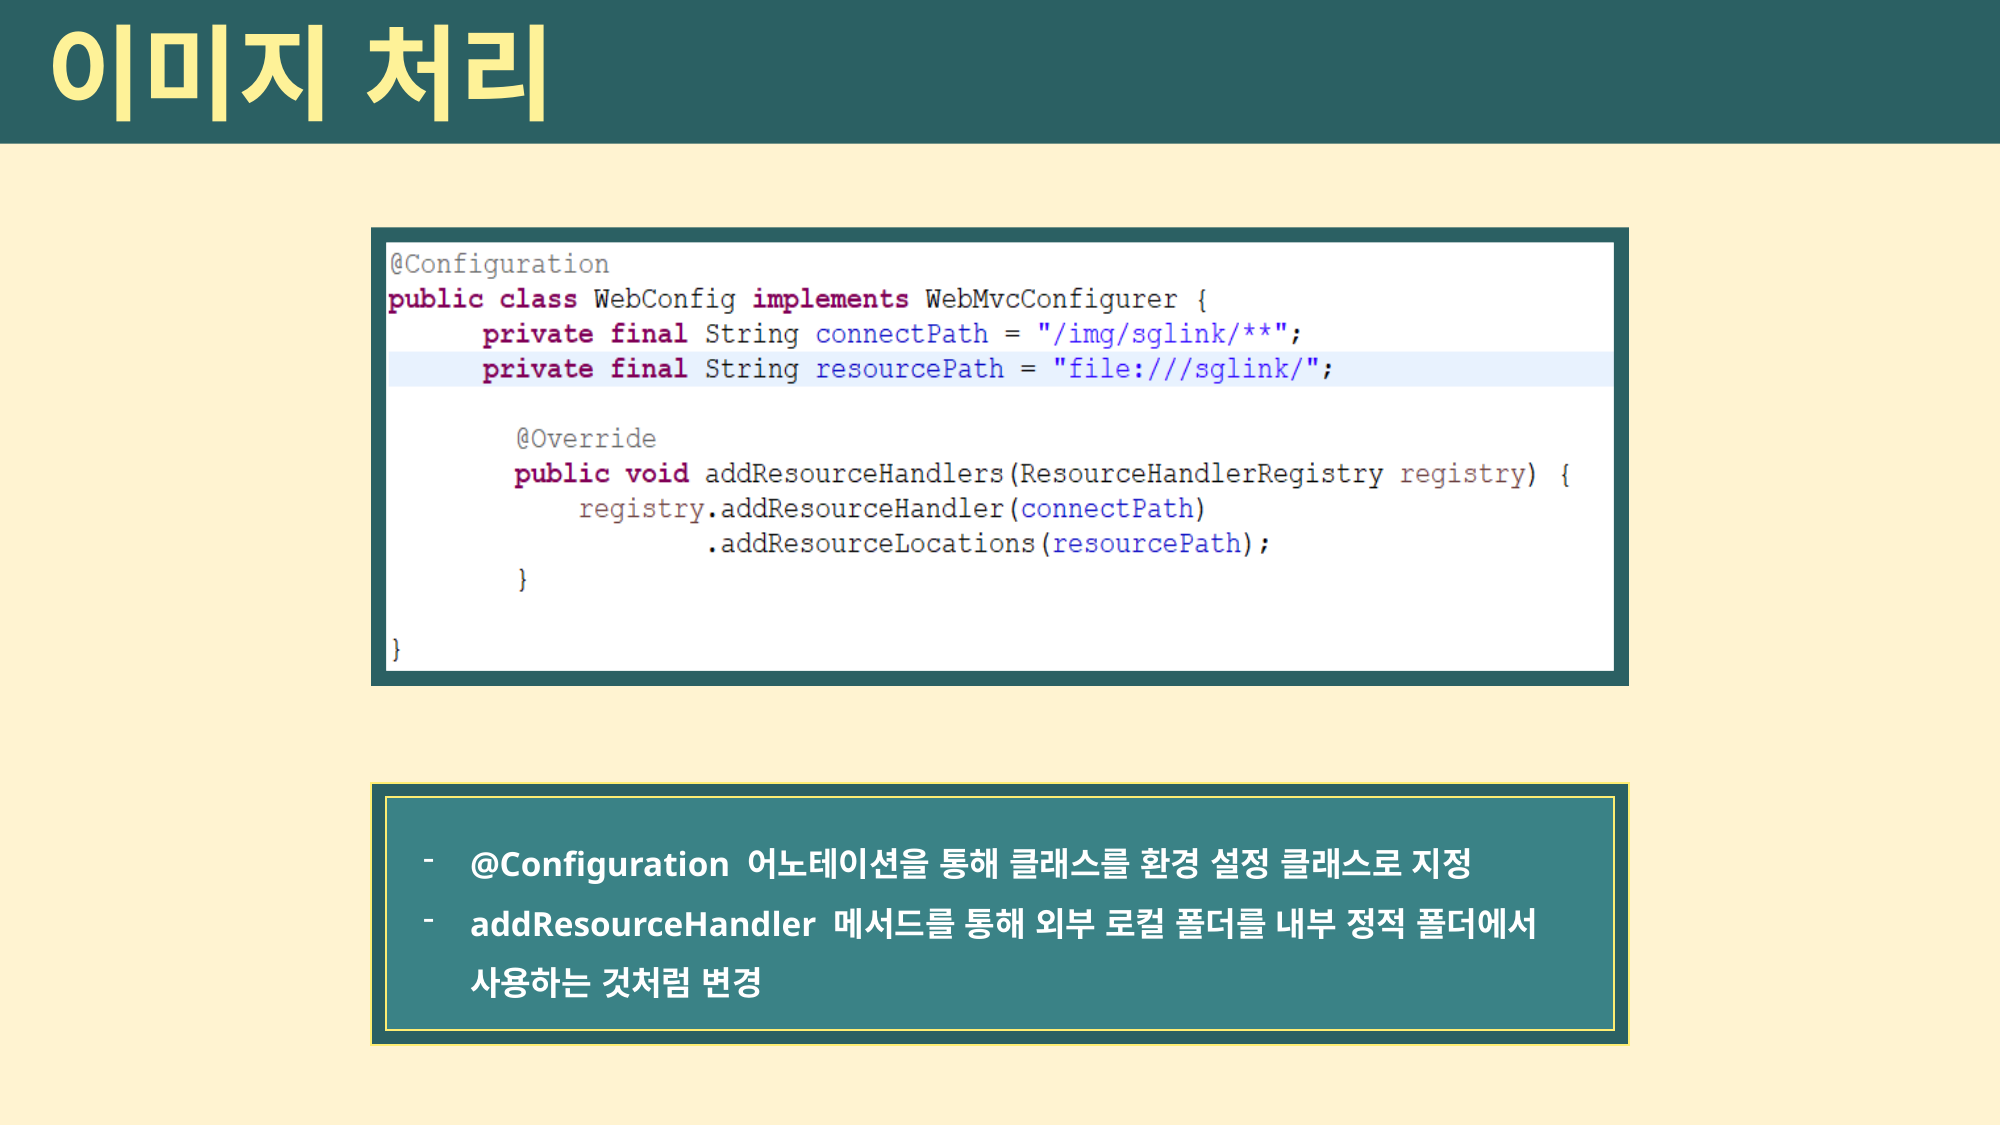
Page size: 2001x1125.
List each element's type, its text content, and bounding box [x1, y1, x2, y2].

text_box [0, 145, 2000, 1125]
text_box [0, 0, 2000, 145]
text_box [370, 782, 1630, 1046]
text_box [370, 226, 1630, 687]
picture [385, 238, 1614, 686]
text_box [387, 798, 1613, 1029]
text_box 이미지 처리 [31, 1, 613, 141]
text_box @Configuration 어노테이션을 통해 클래스를 환경 설정 클래스로 지정 addResourceHandler 메서드를 통해 외부 로컬 폴더를 내부 정적 폴더에서 사용하는 것처럼 변경 [408, 815, 1596, 1010]
